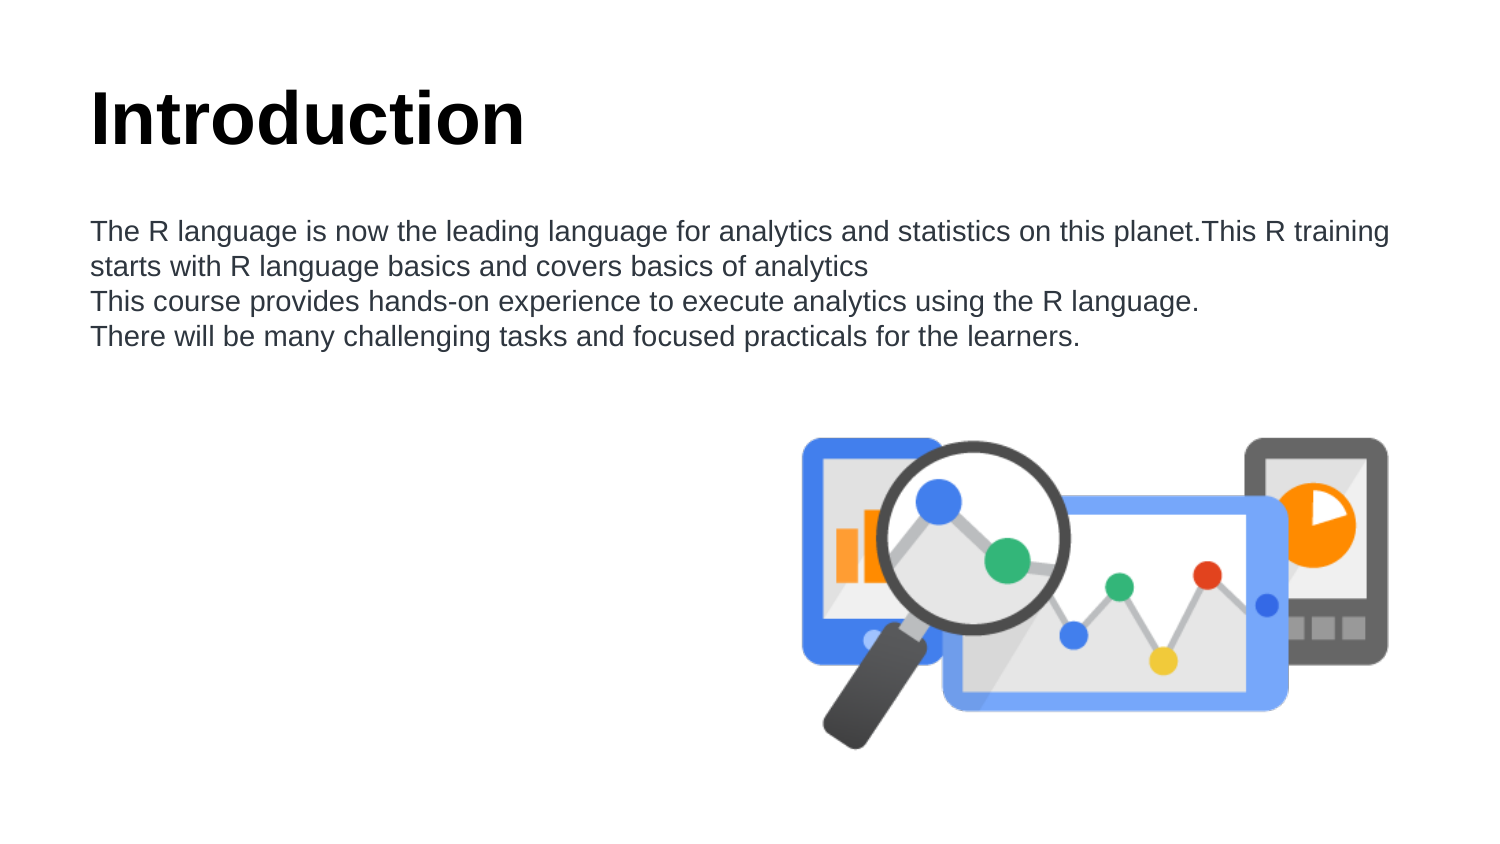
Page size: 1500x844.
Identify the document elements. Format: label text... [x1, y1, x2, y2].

title Introduction [75, 33, 1425, 175]
list The R language is now the leading language for analytics and statistics on this planet.This R training starts with R language basics and covers basics of analytics This course provides hands-on experience to execute analytics using the R language. There will be many challenging tasks and focused practicals for the learners. [75, 196, 1425, 808]
picture [793, 355, 1397, 809]
